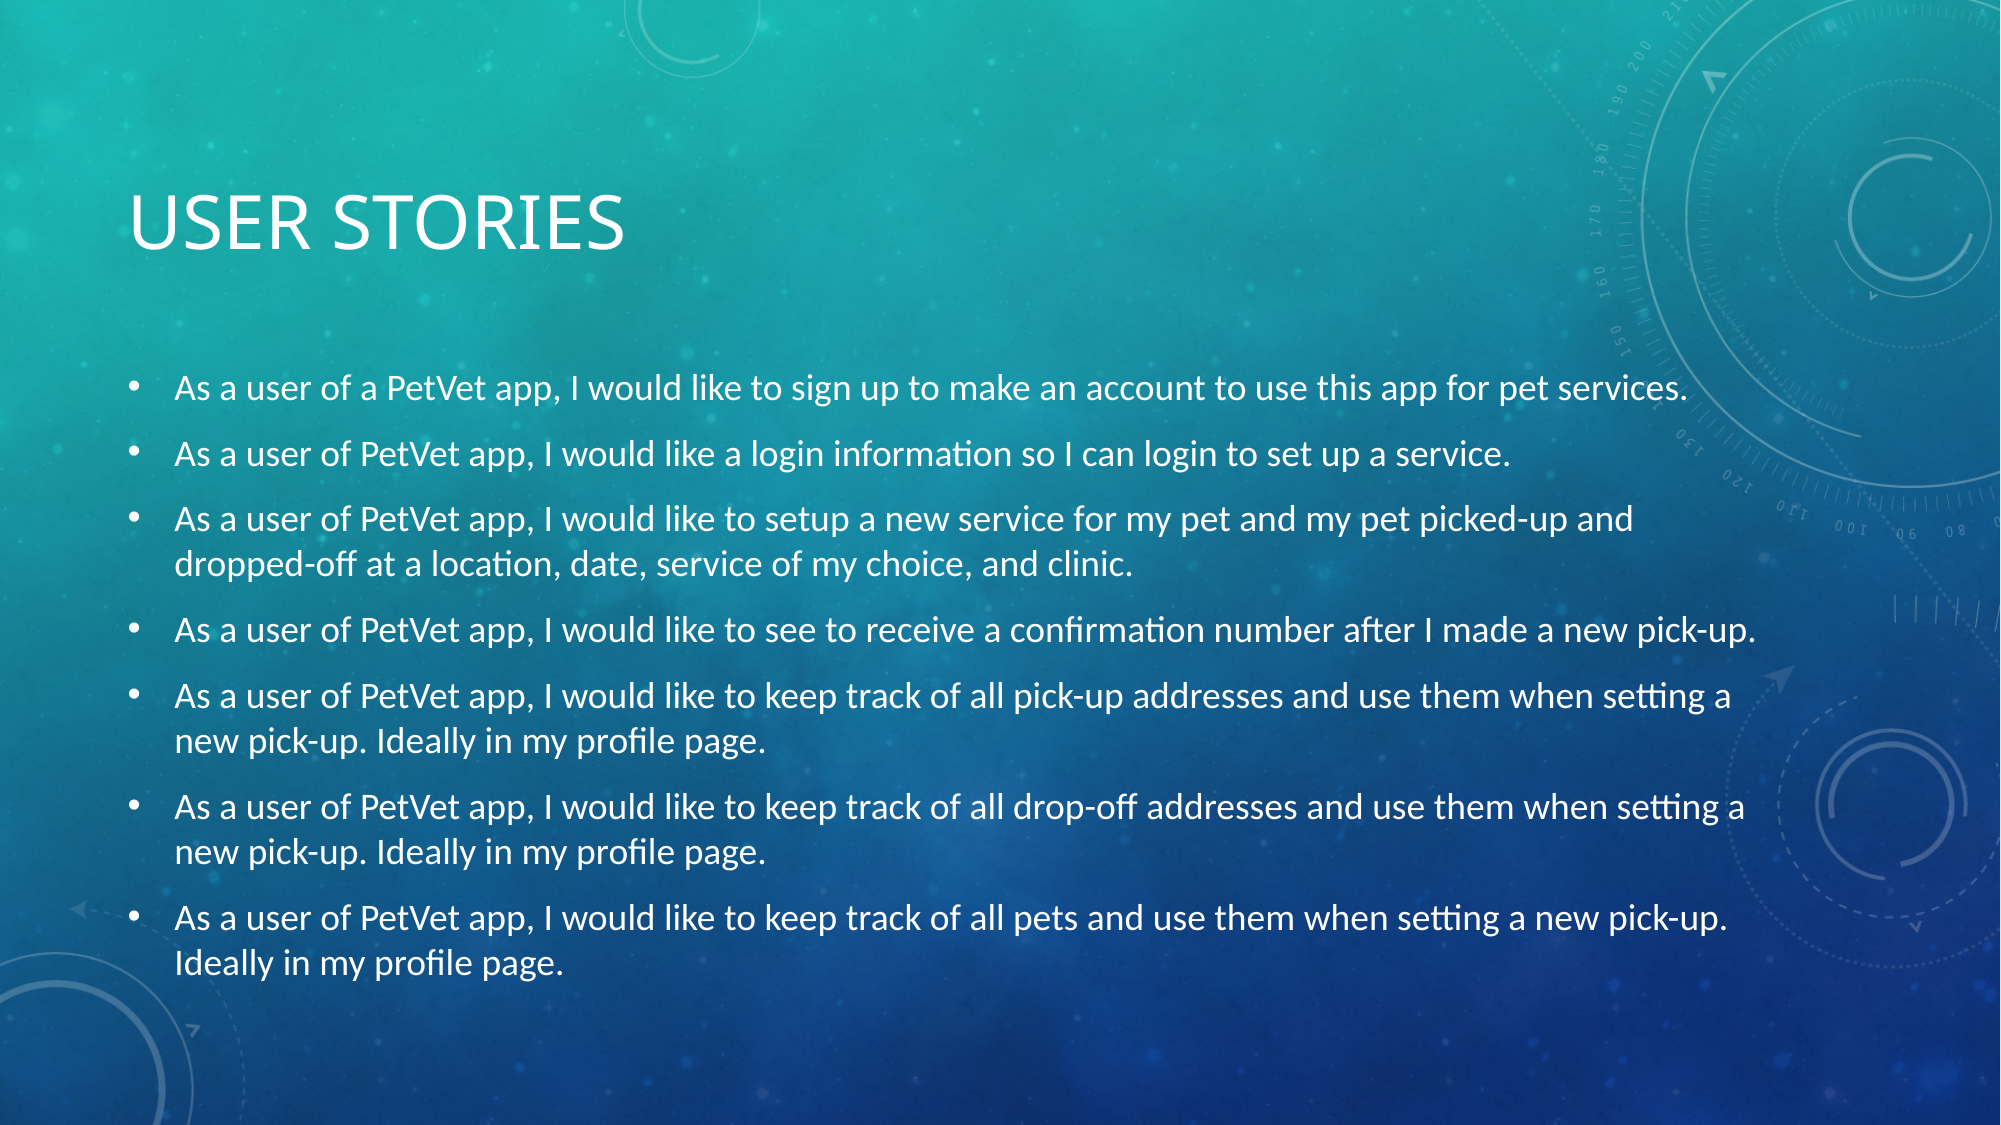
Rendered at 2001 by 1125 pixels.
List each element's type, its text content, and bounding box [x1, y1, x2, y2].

title User Stories [112, 99, 1775, 339]
list As a user of a PetVet app, I would like to sign up to make an account to use this app for pet services. As a user of PetVet app, I would like a login information so I can login to set up a service. As a user of PetVet app, I would like to setup a new service for my pet and my pet picked-up and dropped-off at a location, date, service of my choice, and clinic. As a user of PetVet app, I would like to see to receive a confirmation number after I made a new pick-up. As a user of PetVet app, I would like to keep track of all pick-up addresses and use them when setting a new pick-up. Ideally in my profile page. As a user of PetVet app, I would like to keep track of all drop-off addresses and use them when setting a new pick-up. Ideally in my profile page. As a user of PetVet app, I would like to keep track of all pets and use them when setting a new pick-up. Ideally in my profile page. [112, 351, 1775, 994]
picture [0, 0, 2001, 1125]
